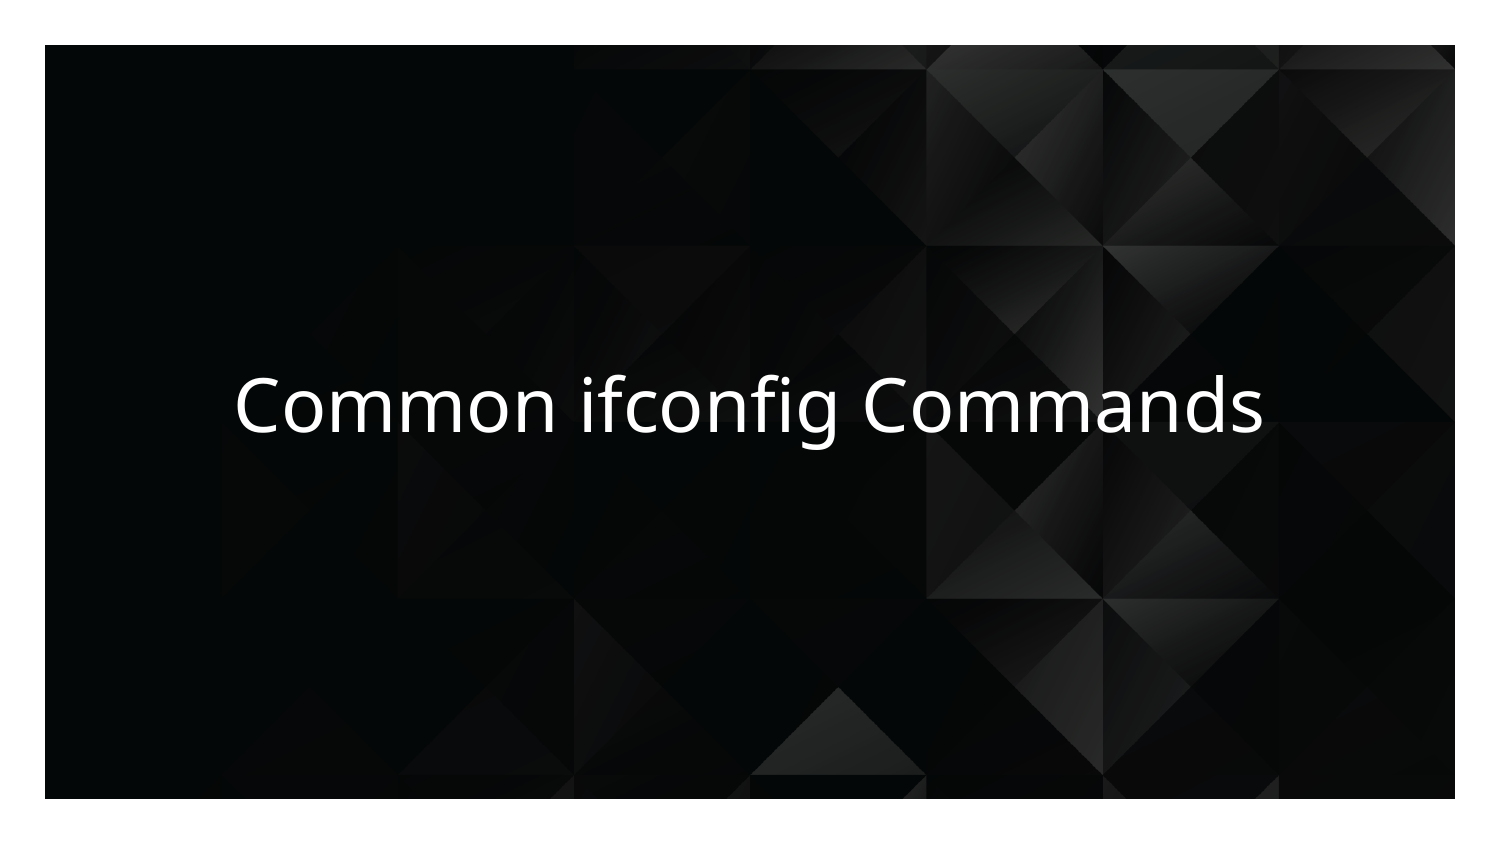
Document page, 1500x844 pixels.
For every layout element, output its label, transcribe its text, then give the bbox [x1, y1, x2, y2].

title Common ifconfig Commands [45, 342, 1455, 473]
picture [45, 473, 1455, 799]
picture [45, 45, 1455, 342]
